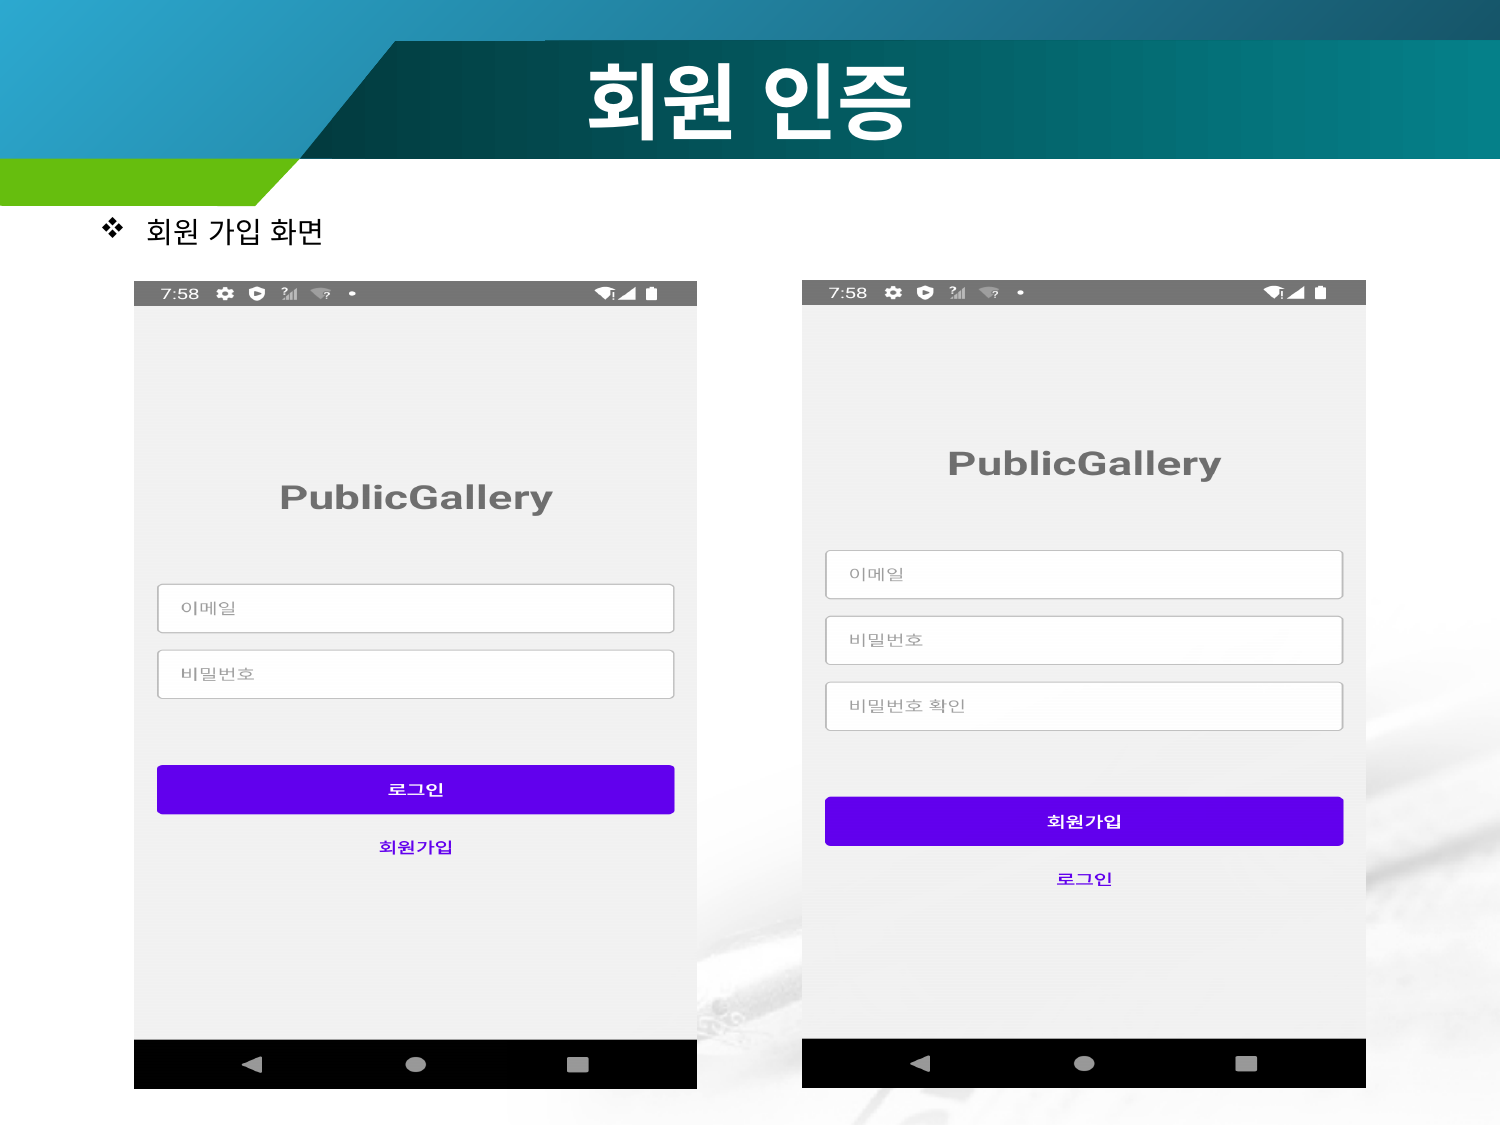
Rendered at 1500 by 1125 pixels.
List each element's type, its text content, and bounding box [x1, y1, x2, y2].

list 회원 가입 화면 [75, 207, 1434, 1059]
picture [134, 280, 1500, 1125]
title 회원 인증 [0, 37, 1500, 163]
